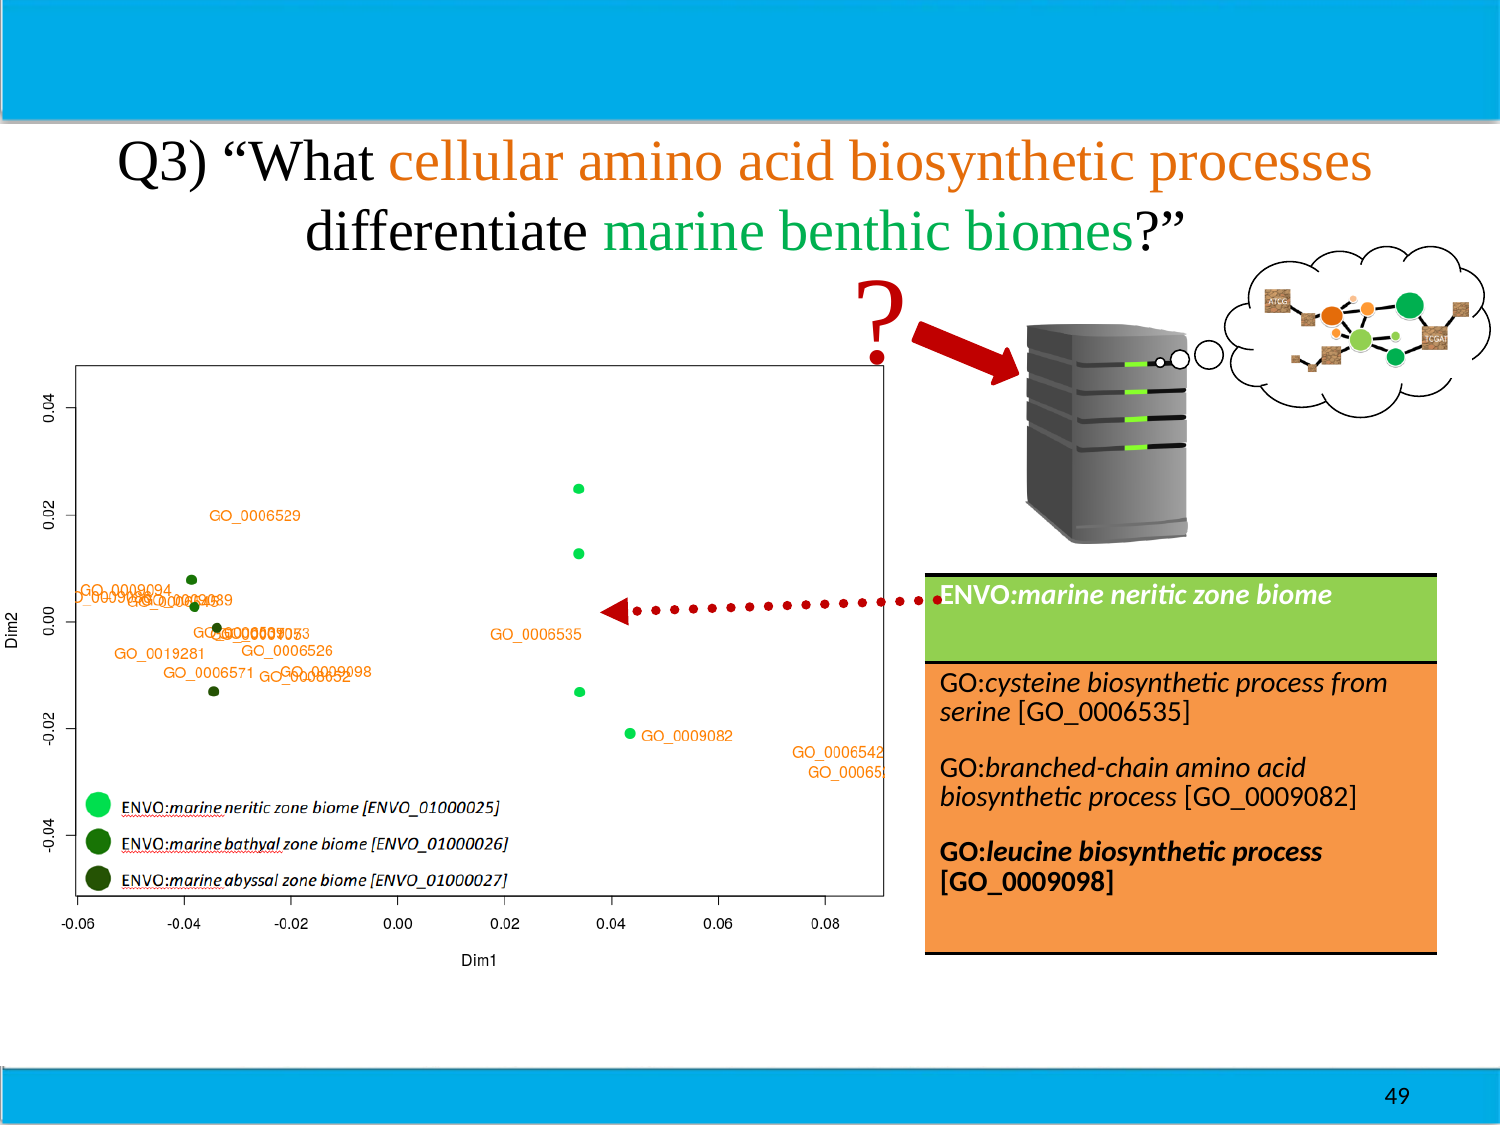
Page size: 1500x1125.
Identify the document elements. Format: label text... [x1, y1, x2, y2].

text_box ? [837, 231, 911, 289]
text_box [1421, 246, 1491, 357]
table_cell GO:cysteine biosynthetic process from serine [GO_0006535] [926, 664, 1437, 747]
picture [1261, 285, 1472, 378]
table_cell GO:branched-chain amino acid biosynthetic process [GO_0009082] [926, 747, 1437, 832]
picture [0, 0, 1500, 124]
picture [0, 290, 922, 989]
text_box [926, 323, 1019, 386]
text_box [1224, 308, 1447, 418]
table_cell GO:leucine biosynthetic process [GO_0009098] [926, 832, 1437, 952]
text_box Q3) “What cellular amino acid biosynthetic processes differentiate marine benthic biomes?” [70, 134, 1421, 308]
text_box [1194, 340, 1224, 370]
table_header ENVO:marine neritic zone biome [926, 577, 1437, 661]
picture [0, 1066, 1500, 1125]
picture [1024, 324, 1188, 544]
